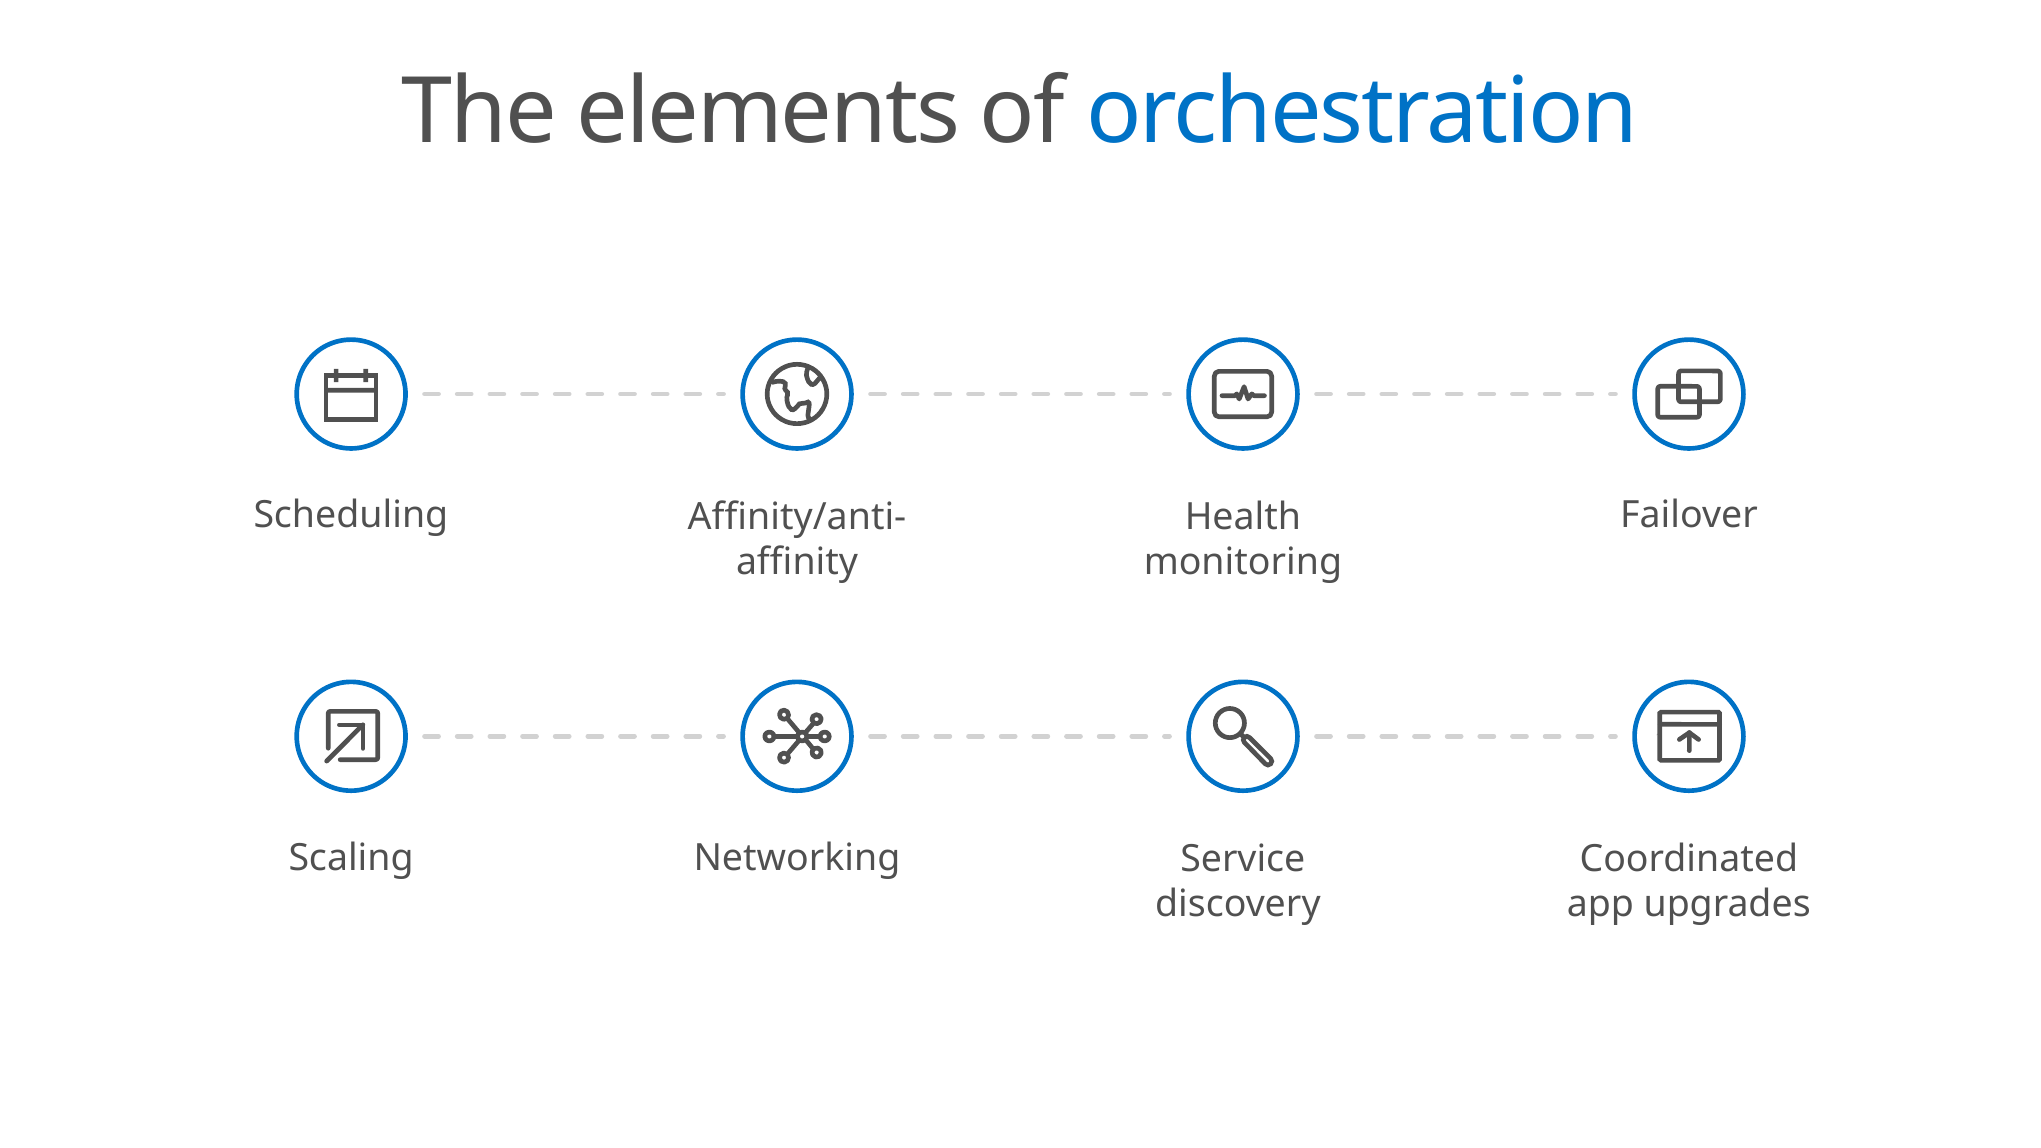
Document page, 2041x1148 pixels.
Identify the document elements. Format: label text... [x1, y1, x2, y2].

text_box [296, 681, 406, 791]
title The elements of orchestration [44, 48, 1996, 200]
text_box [742, 681, 852, 791]
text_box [1188, 681, 1298, 791]
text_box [742, 339, 852, 449]
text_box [1634, 681, 1744, 791]
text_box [296, 339, 406, 449]
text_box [1188, 339, 1298, 449]
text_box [215, 809, 1841, 950]
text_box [1634, 339, 1744, 449]
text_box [214, 467, 1825, 608]
